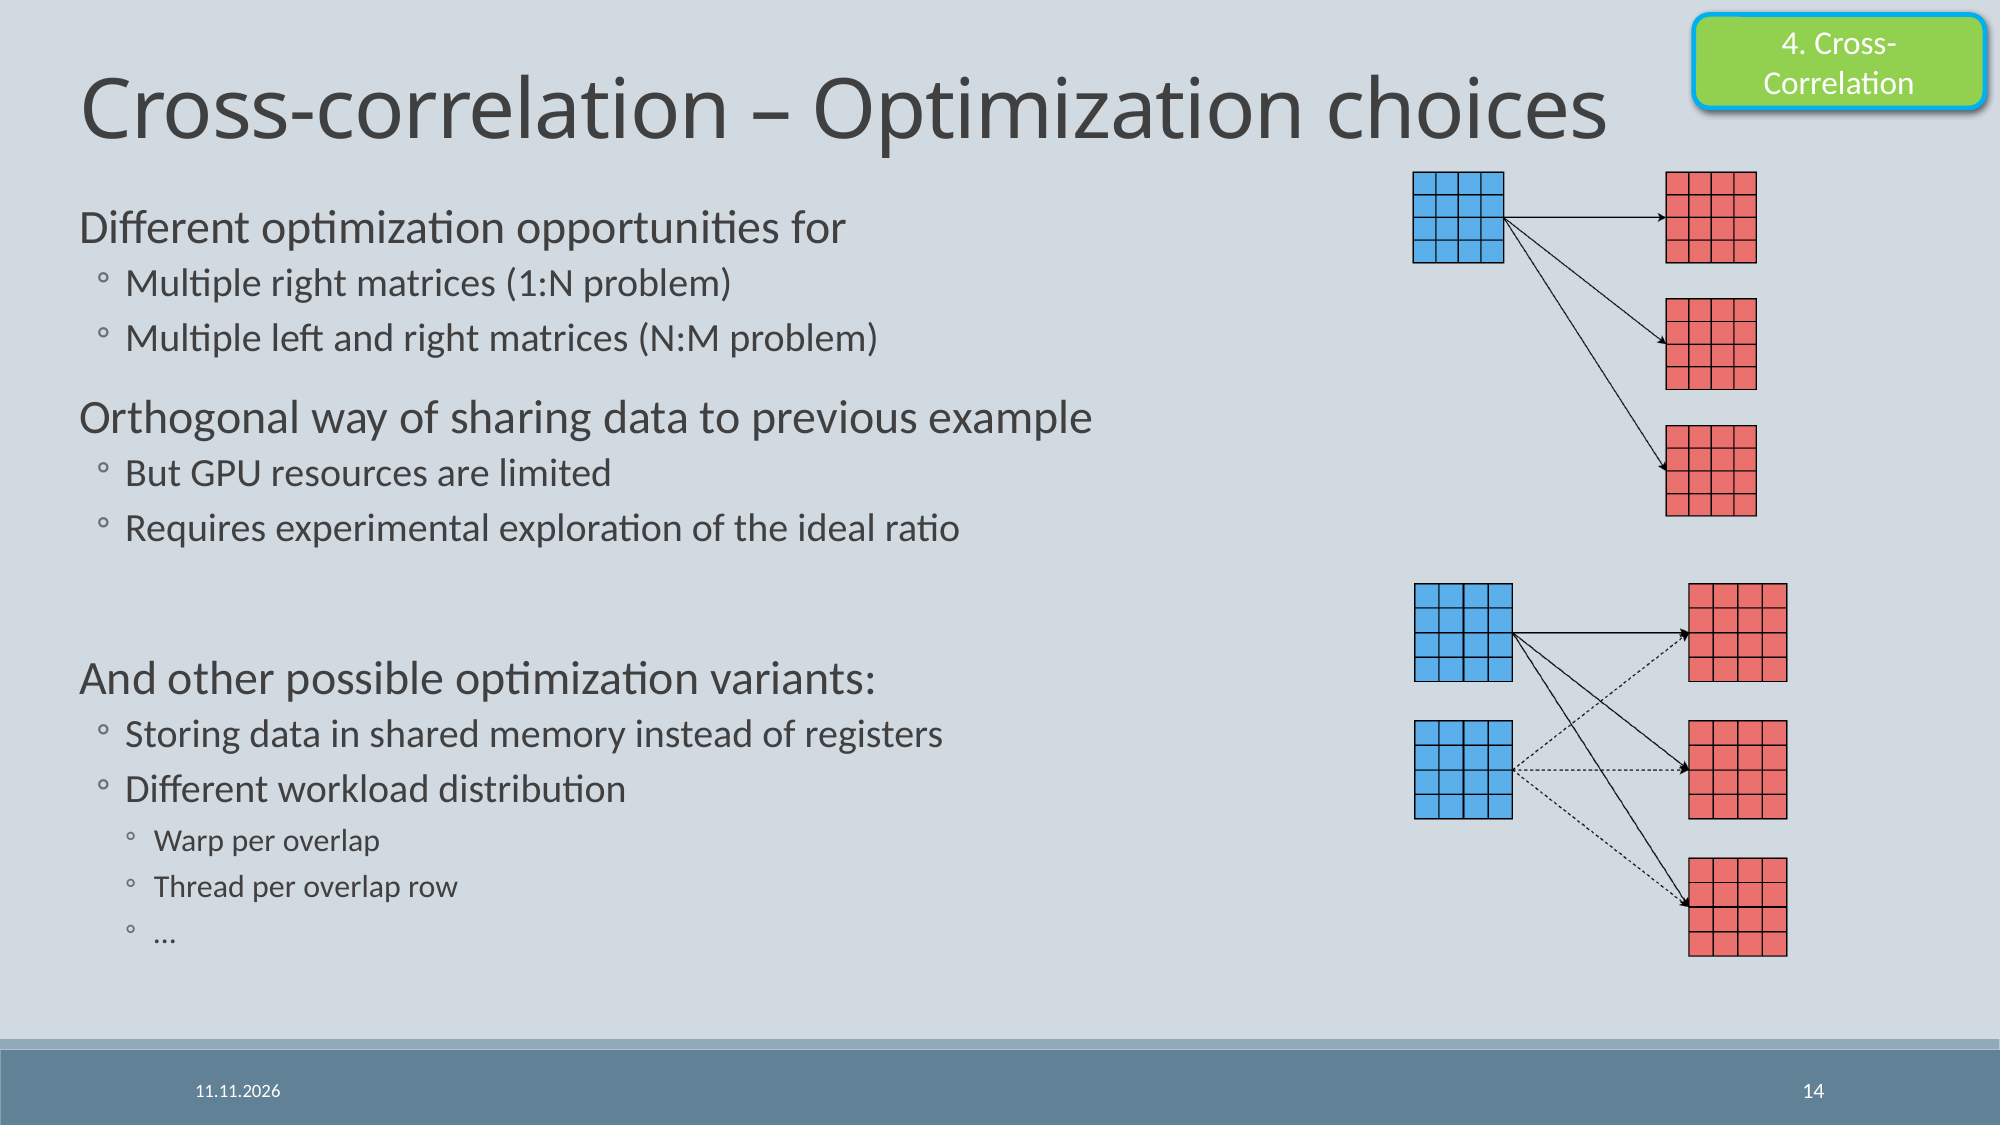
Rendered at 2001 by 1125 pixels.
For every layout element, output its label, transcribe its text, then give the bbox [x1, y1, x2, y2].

slide_number 14 [1624, 1059, 1840, 1120]
picture [1408, 577, 1792, 965]
title Cross-correlation – Optimization choices [64, 47, 1830, 163]
slide_number 26. 9. 2024 [180, 1059, 586, 1120]
text_box 4. Cross-Correlation [1692, 13, 1986, 109]
picture [1408, 168, 1763, 524]
list Different optimization opportunities for Multiple right matrices (1:N problem) Multiple left and right matrices (N:M problem) Orthogonal way of sharing data to previous example But GPU resources are limited Requires experimental exploration of the ideal ratio And other possible optimization variants: Storing data in shared memory instead of registers Different workload distribution Warp per overlap Thread per overlap row … [64, 194, 1830, 963]
